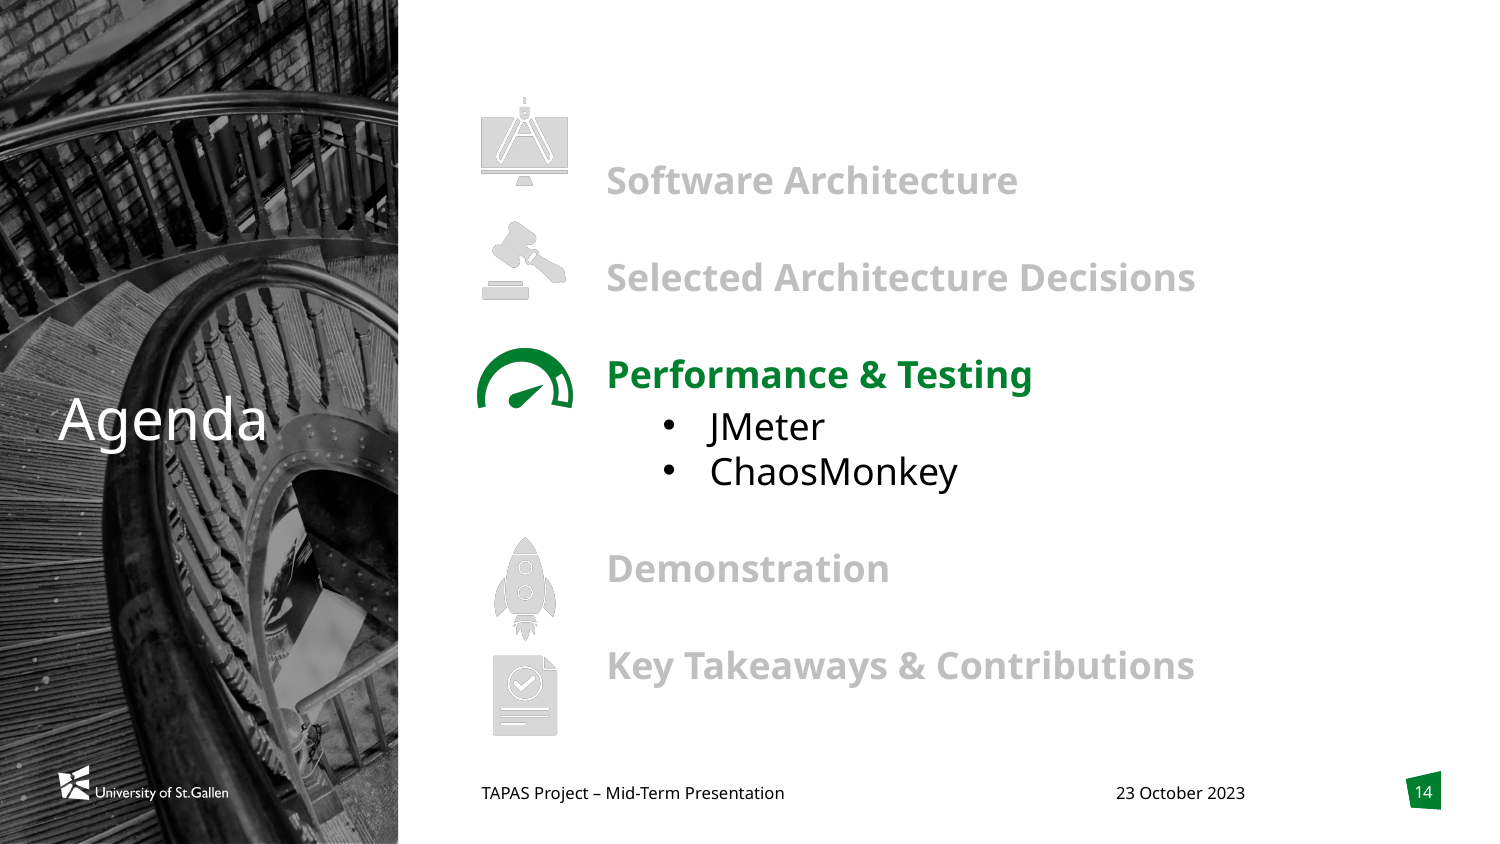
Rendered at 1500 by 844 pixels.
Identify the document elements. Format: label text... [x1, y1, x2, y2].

text_box [1404, 769, 1442, 782]
picture [476, 329, 574, 427]
picture [475, 93, 574, 192]
picture [473, 209, 576, 312]
picture [483, 654, 567, 737]
text_box Software Architecture Selected Architecture Decisions Performance & Testing JMeter ChaosMonkey Demonstration Key Takeaways & Contributions [591, 159, 1446, 684]
picture [0, 0, 399, 844]
slide_number 14 [1405, 782, 1442, 827]
picture [467, 531, 583, 647]
